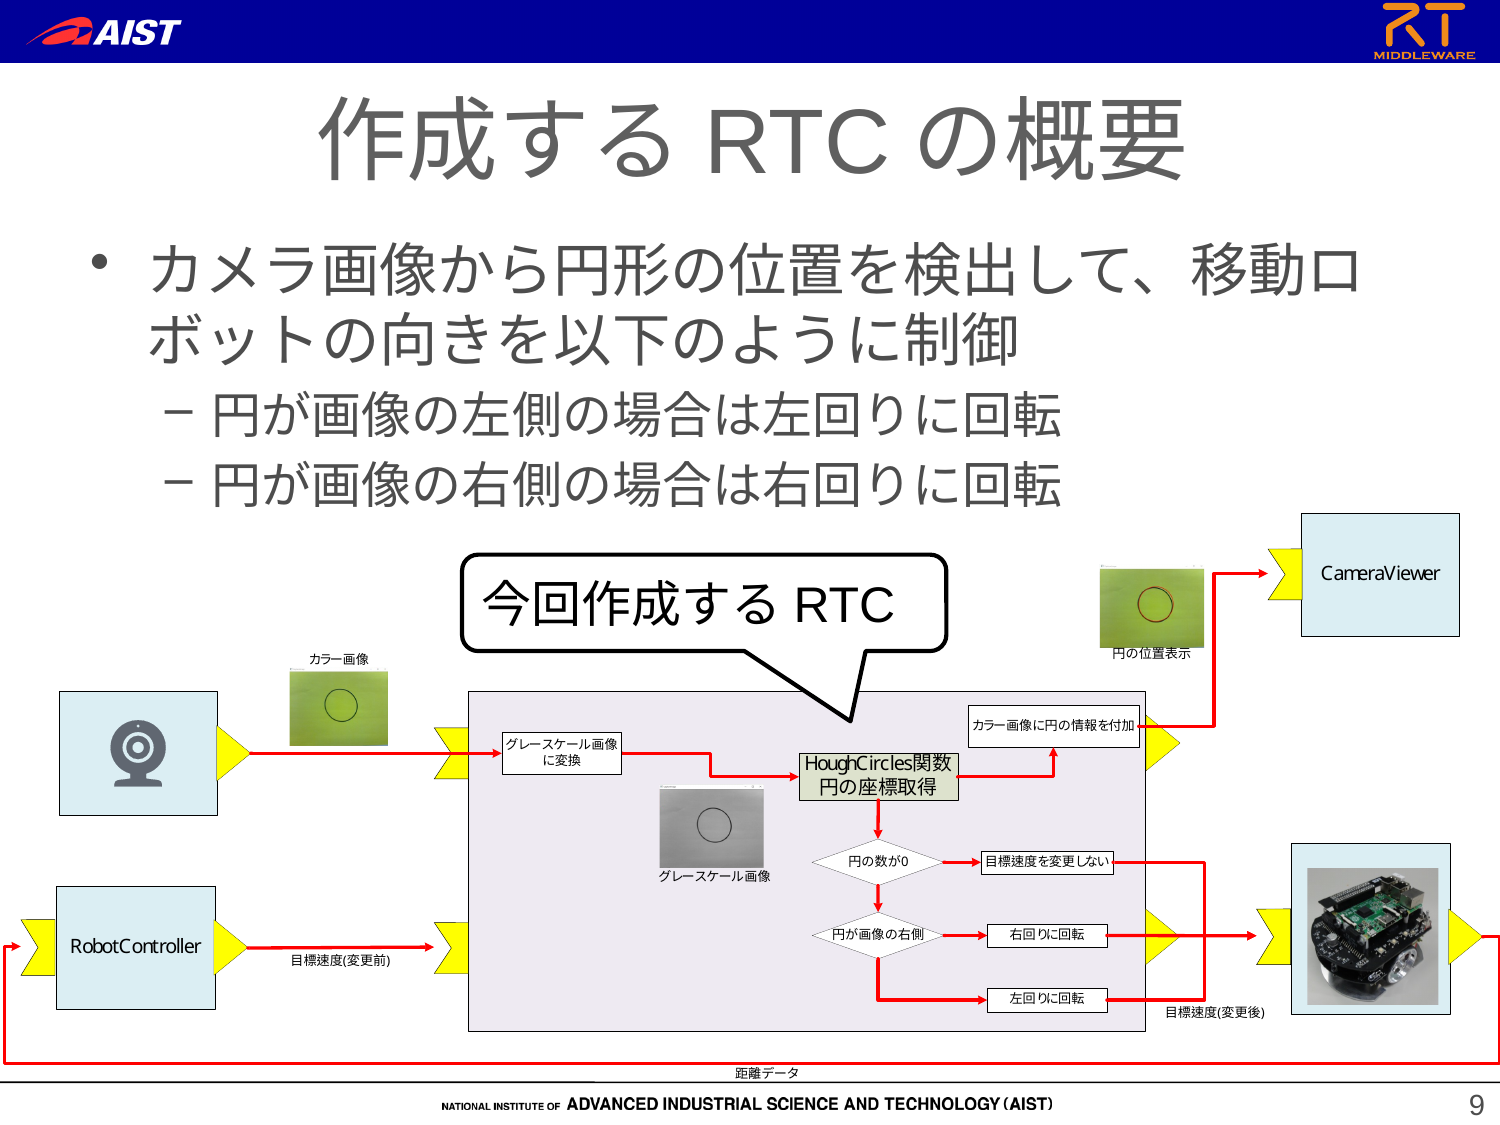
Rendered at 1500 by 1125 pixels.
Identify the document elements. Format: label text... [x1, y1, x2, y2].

text_box 作成するRTCの概要 [29, 66, 1474, 208]
list カメラ画像から円形の位置を検出して、移動ロボットの向きを以下のように制御 円が画像の左側の場合は左回りに回転 円が画像の右側の場合は右回りに回転 [74, 225, 1425, 510]
picture [1, 511, 1500, 1087]
picture [0, 0, 1500, 63]
picture [442, 1097, 1052, 1110]
slide_number 9 [1149, 1093, 1500, 1125]
